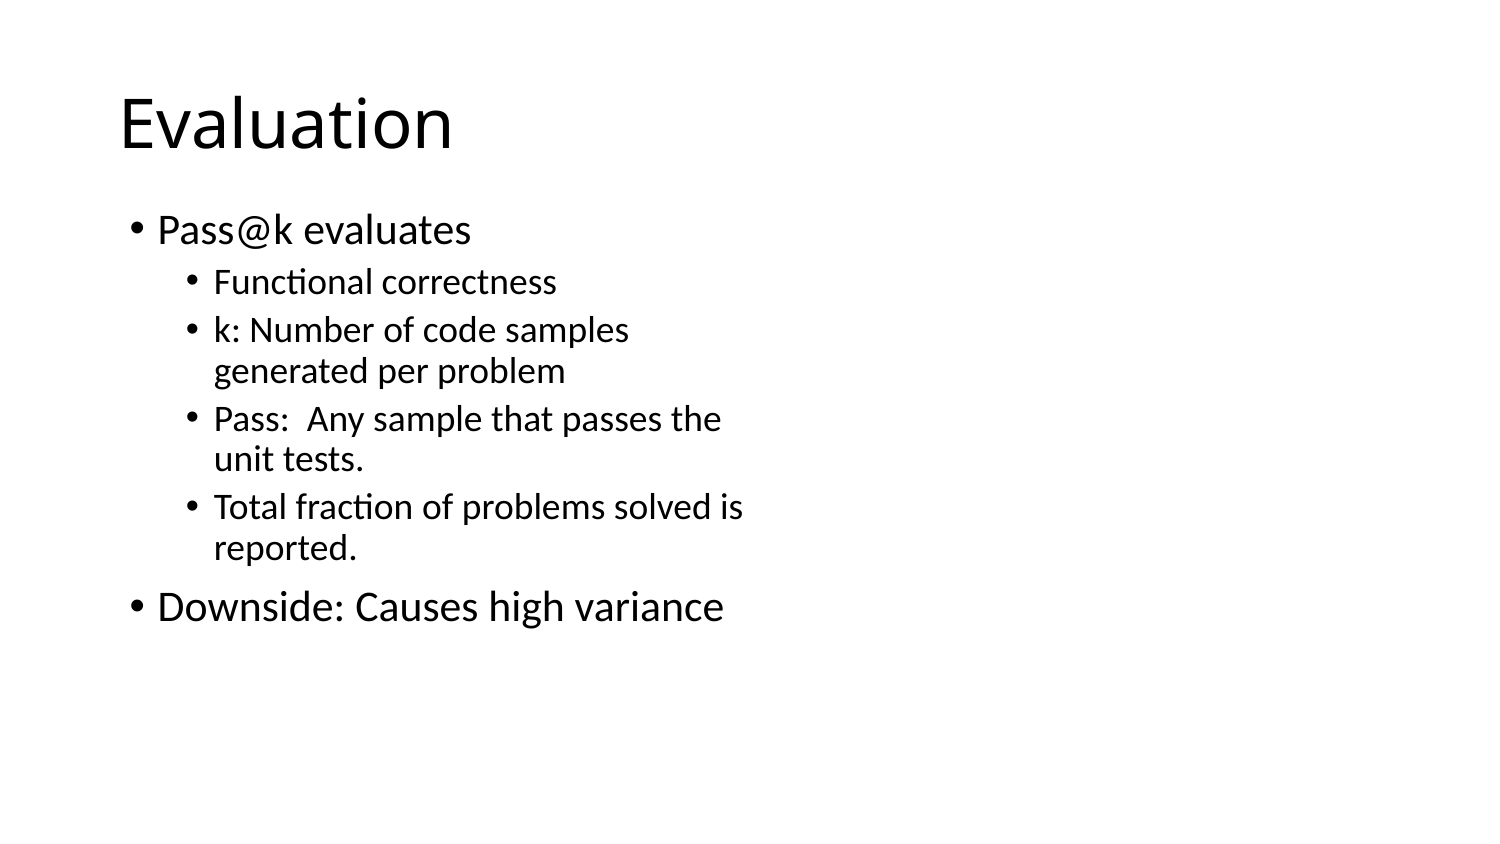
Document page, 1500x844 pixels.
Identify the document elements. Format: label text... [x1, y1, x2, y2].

list Pass@k evaluates Functional correctness k: Number of code samples generated per problem Pass: Any sample that passes the unit tests. Total fraction of problems solved is reported. Downside: Causes high variance [118, 201, 758, 737]
title Evaluation [103, 44, 1397, 208]
